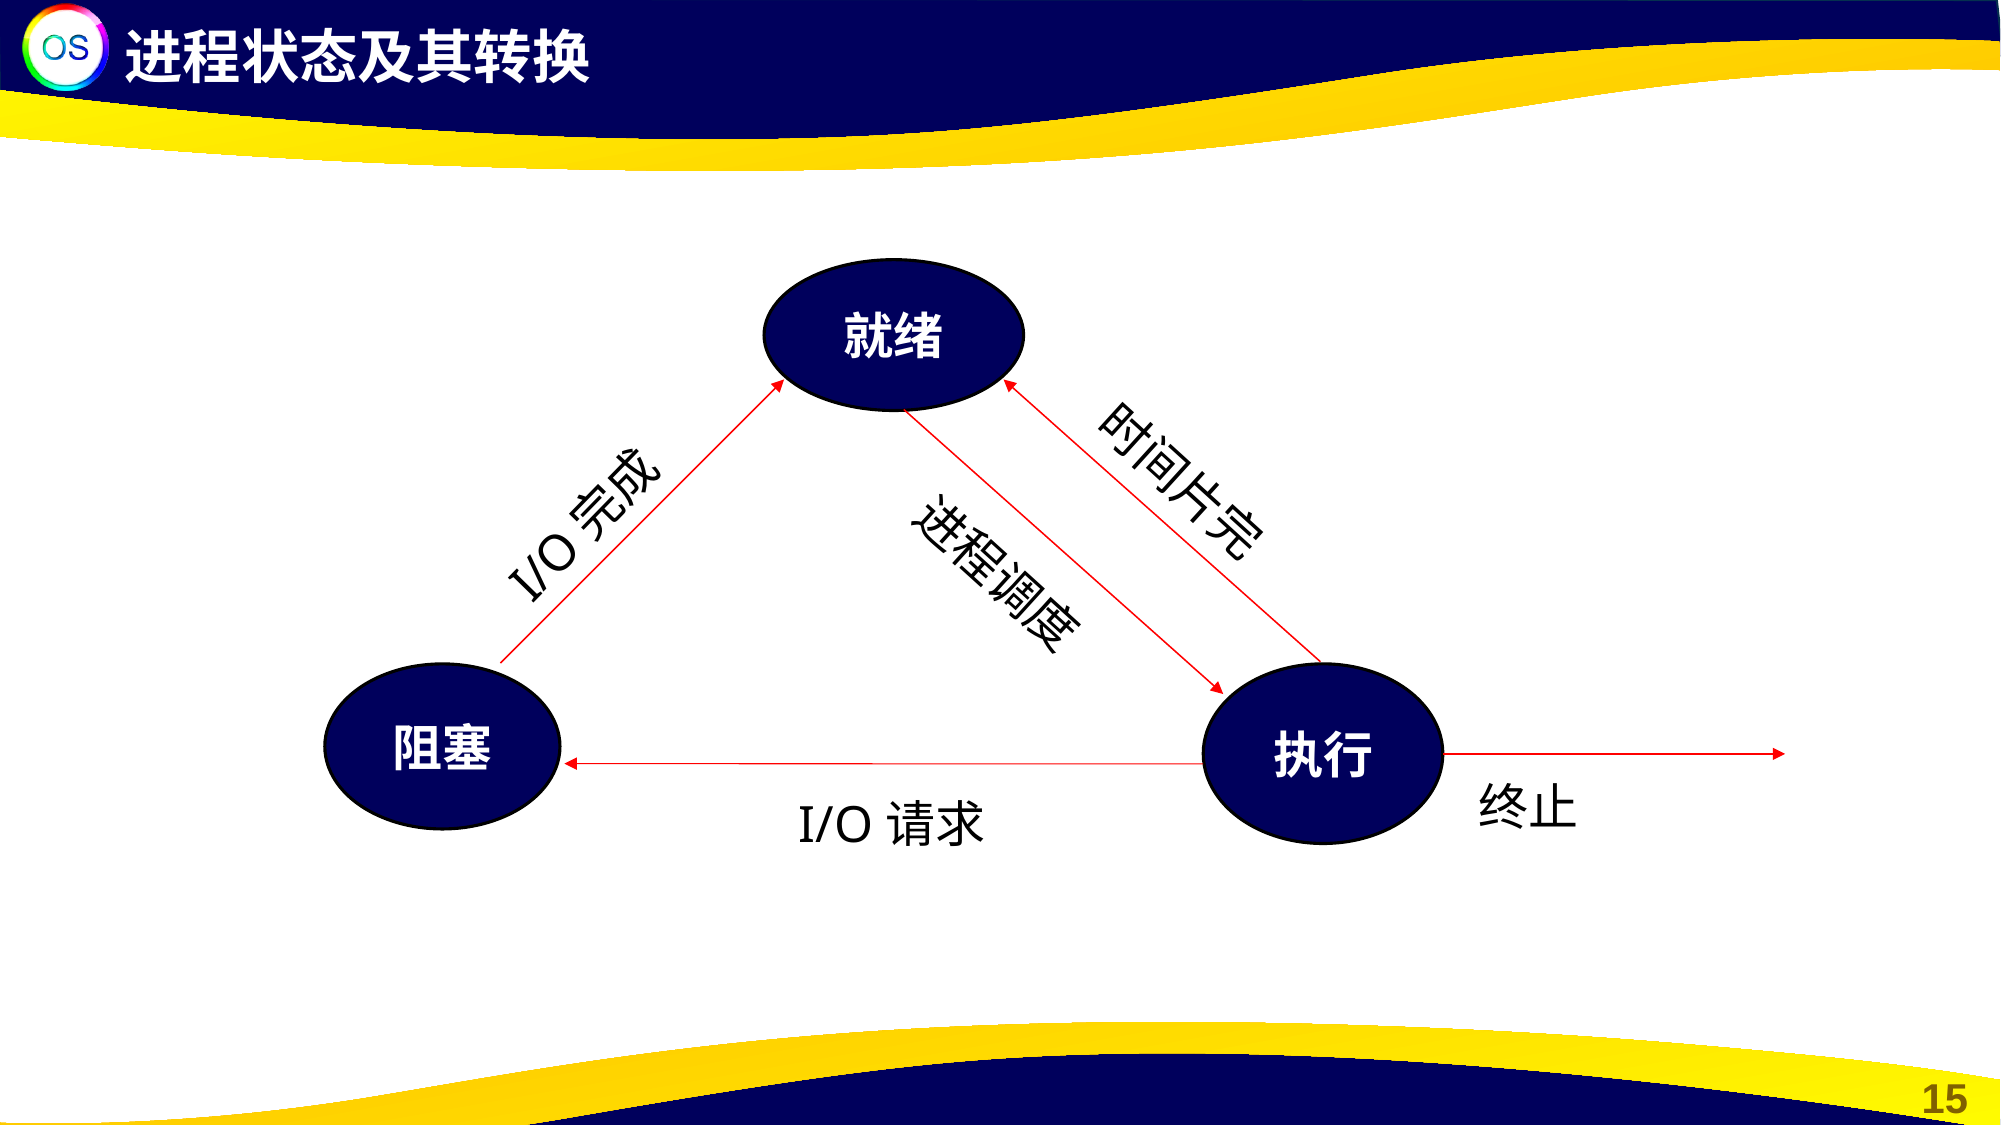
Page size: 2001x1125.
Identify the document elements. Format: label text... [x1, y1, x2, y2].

text_box 进程状态及其转换 [109, 12, 1263, 98]
picture [22, 3, 109, 91]
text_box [324, 259, 1786, 861]
